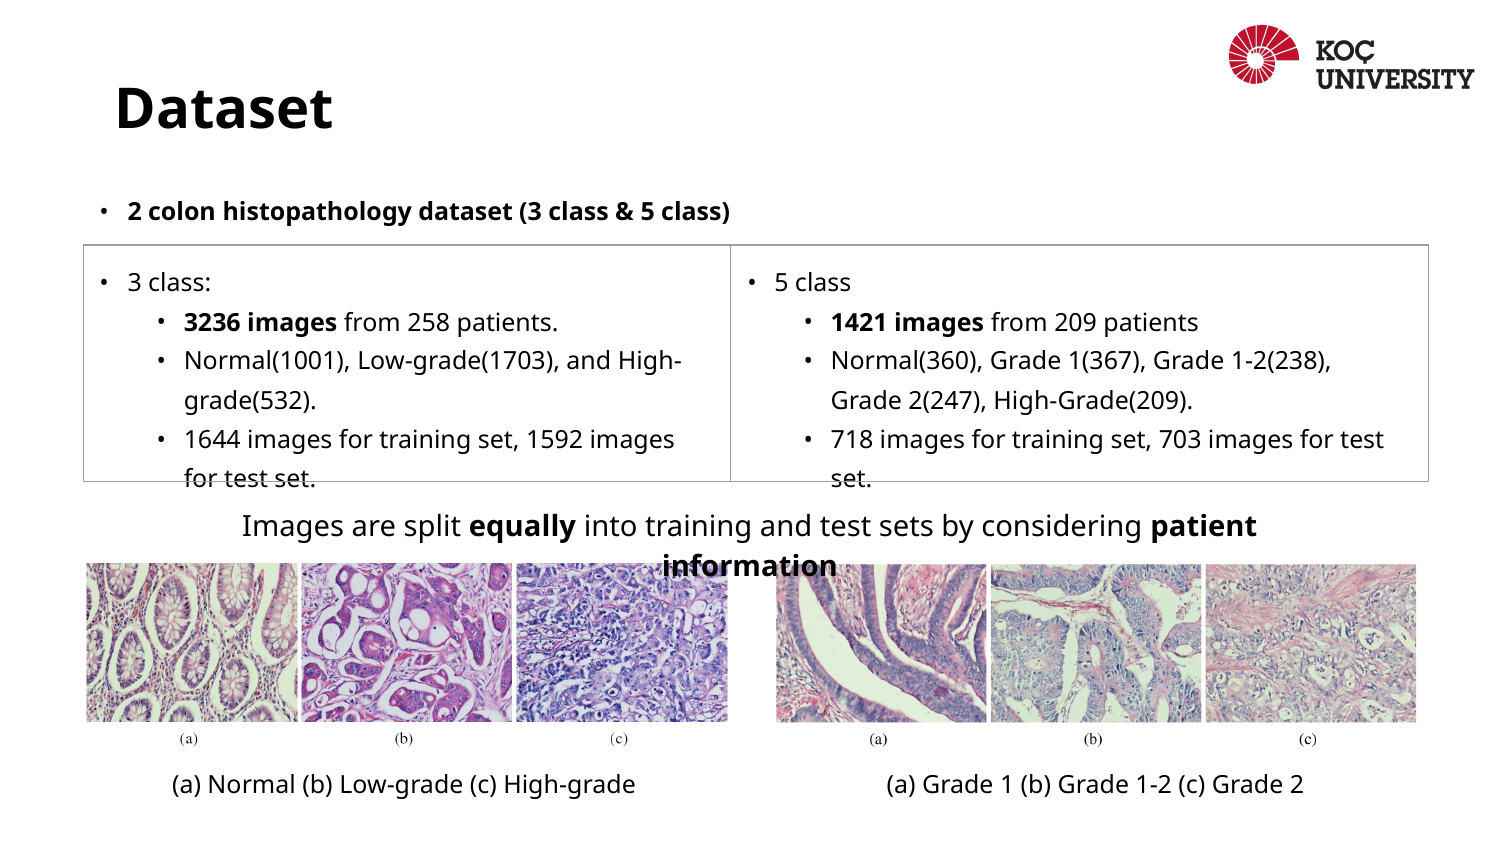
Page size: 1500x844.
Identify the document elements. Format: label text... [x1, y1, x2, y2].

picture [78, 558, 731, 751]
table_header 5 class 1421 images from 209 patients Normal(360), Grade 1(367), Grade 1-2(238), Grade 2(247), High-Grade(209). 718 images for training set, 703 images for test set. [731, 246, 1428, 481]
text_box Dataset [103, 28, 1277, 176]
text_box (a) Normal (b) Low-grade (c) High-grade [86, 759, 722, 824]
picture [769, 557, 1422, 753]
text_box (a) Grade 1 (b) Grade 1-2 (c) Grade 2 [778, 760, 1414, 824]
picture [1228, 24, 1475, 90]
text_box 2 colon histopathology dataset (3 class & 5 class) [83, 176, 1367, 241]
table_header 3 class: 3236 images from 258 patients. Normal(1001), Low-grade(1703), and High-grade(532). 1644 images for training set, 1592 images for test set. [84, 246, 730, 481]
text_box Images are split equally into training and test sets by considering patient information [149, 486, 1351, 598]
